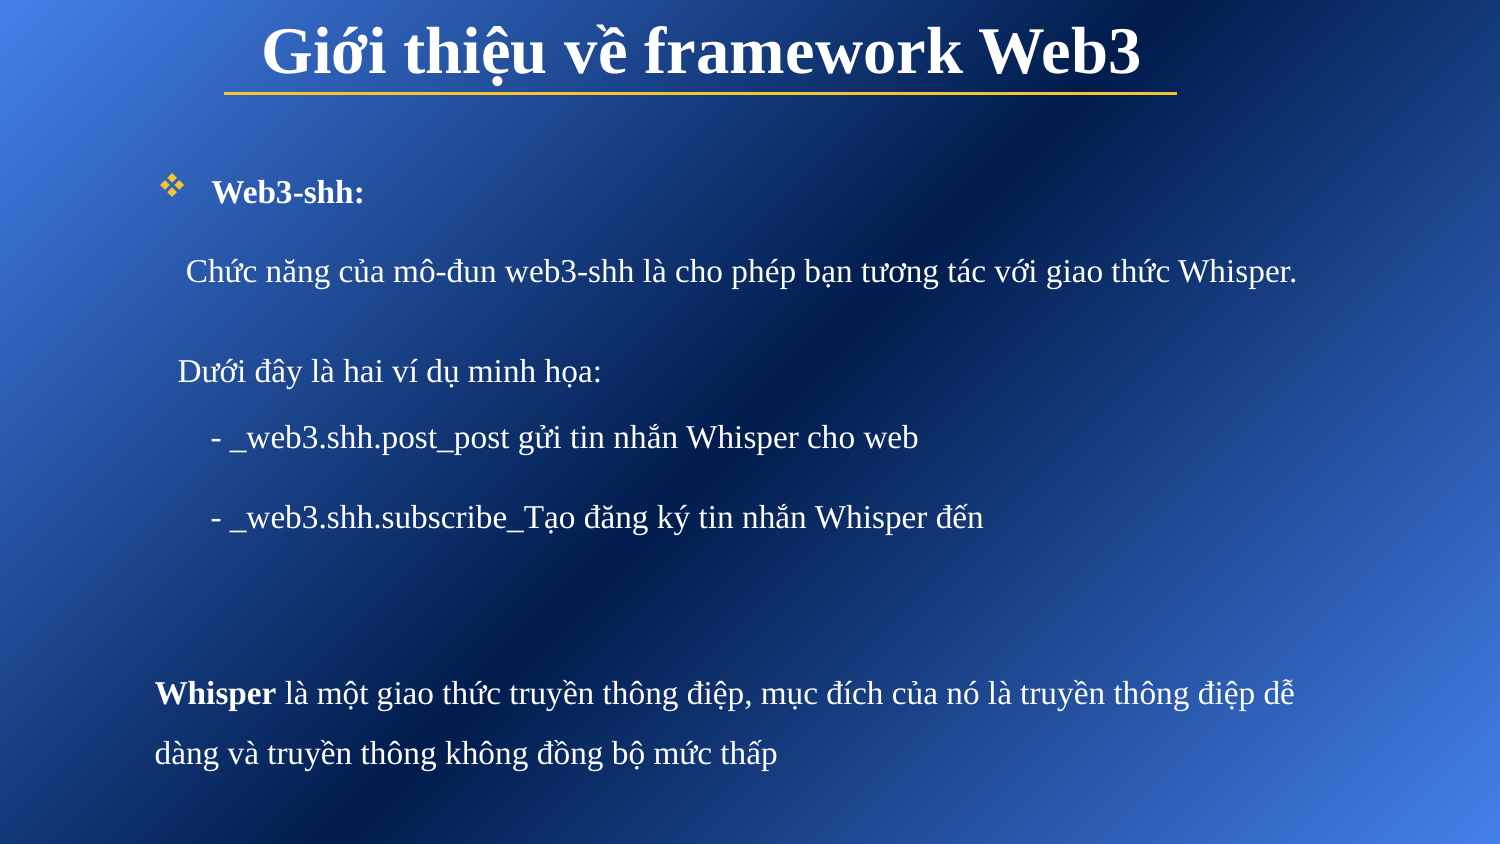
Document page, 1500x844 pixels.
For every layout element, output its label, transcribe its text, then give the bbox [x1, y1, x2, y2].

text_box Giới thiệu về framework Web3 [170, 0, 1329, 94]
text_box Web3-shh: Chức năng của mô-đun web3-shh là cho phép bạn tương tác với giao thức Whisper. Dưới đây là hai ví dụ minh họa: - _web3.shh.post_post gửi tin nhắn Whisper cho web - _web3.shh.subscribe_Tạo đăng ký tin nhắn Whisper đến [121, 162, 1437, 583]
text_box Whisper là một giao thức truyền thông điệp, mục đích của nó là truyền thông điệp dễ dàng và truyền thông không đồng bộ mức thấp [139, 643, 1338, 779]
